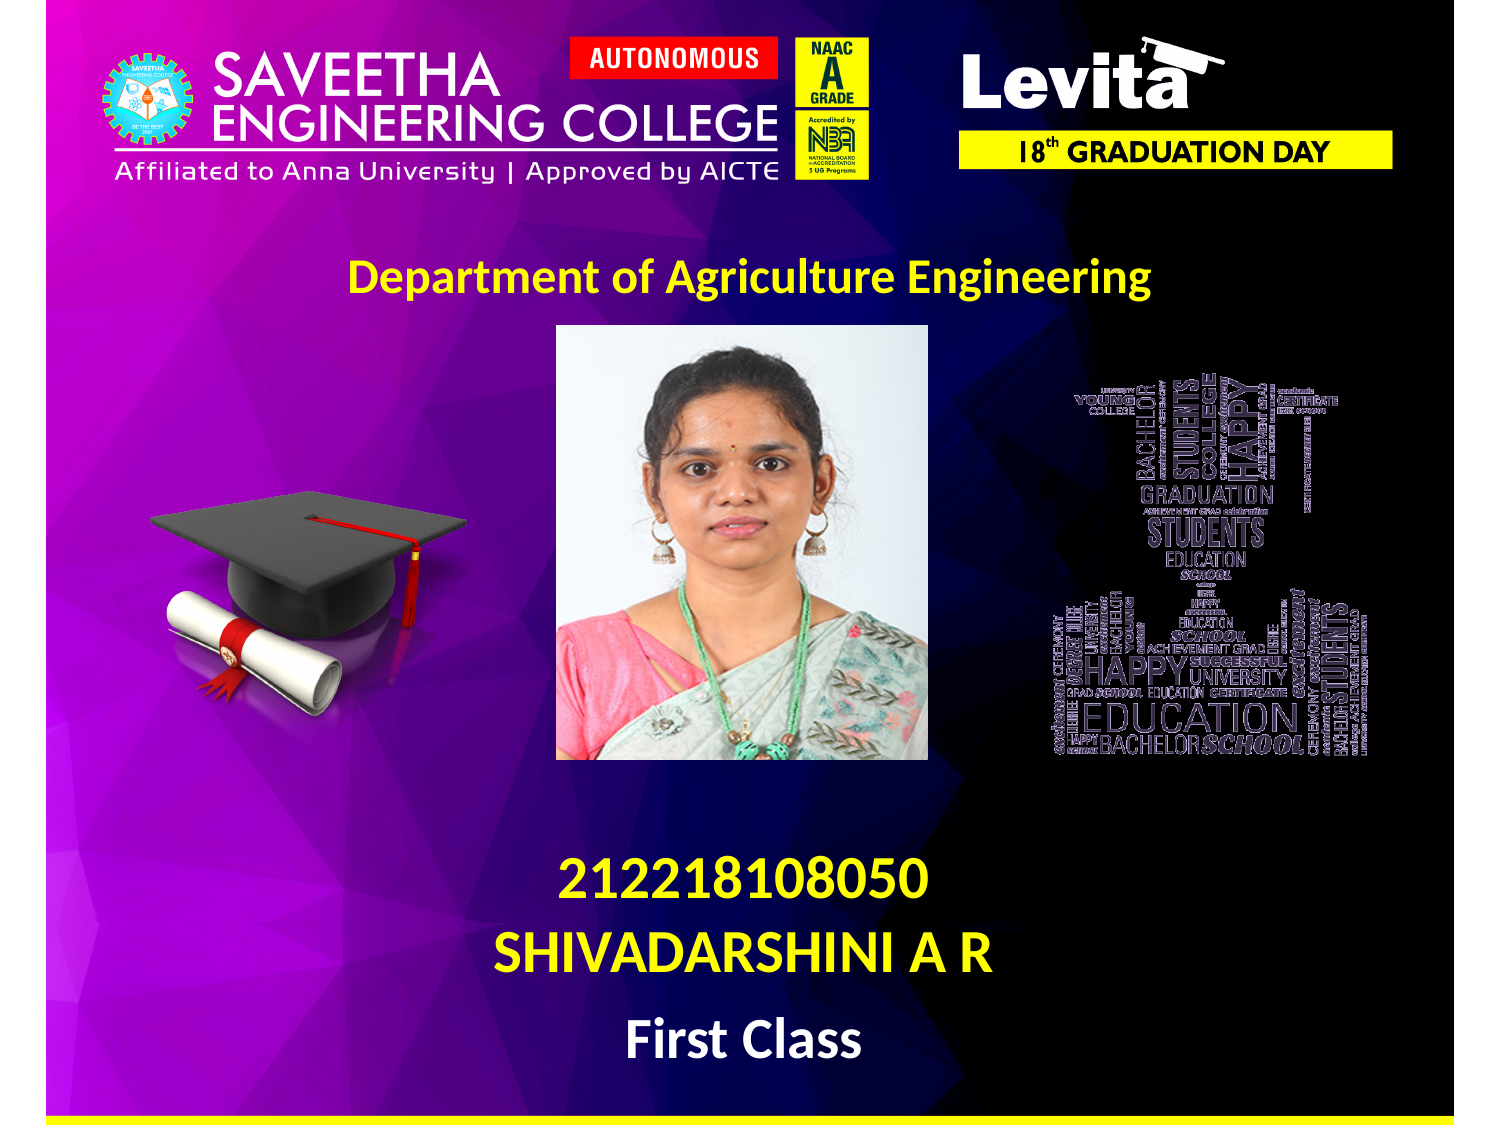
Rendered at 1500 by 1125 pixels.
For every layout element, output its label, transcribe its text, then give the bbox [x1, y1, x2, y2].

list First Class [294, 992, 1194, 1125]
title 212218108050 SHIVADARSHINI A R [294, 829, 1194, 992]
picture [46, 0, 1454, 1125]
